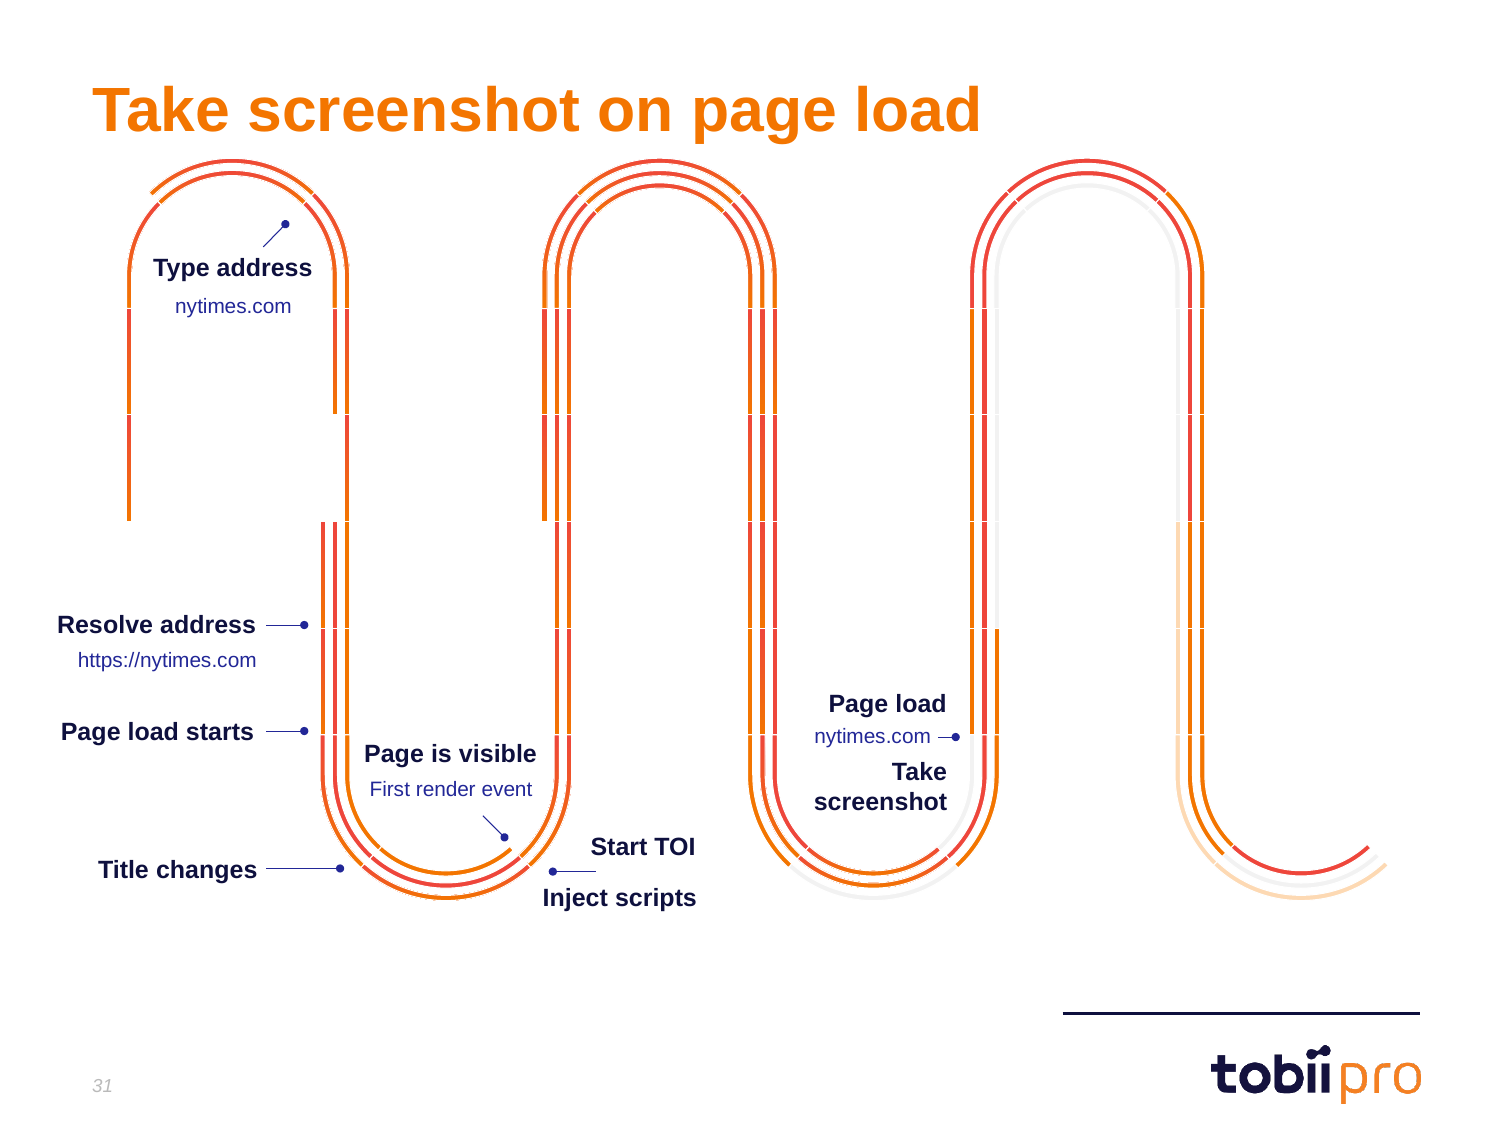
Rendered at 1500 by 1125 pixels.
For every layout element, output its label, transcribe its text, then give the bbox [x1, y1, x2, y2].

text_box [111, 155, 950, 902]
text_box [1037, 158, 1137, 169]
text_box Inject scripts [526, 902, 698, 913]
title Take screenshot on page load [77, 69, 1420, 142]
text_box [263, 224, 286, 247]
text_box Page load starts [40, 715, 111, 746]
slide_number 31 [77, 1055, 137, 1115]
text_box Resolve address [42, 608, 111, 639]
picture [1211, 1045, 1421, 1104]
text_box Title changes [43, 853, 111, 884]
text_box https://nytimes.com [70, 651, 111, 702]
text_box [950, 169, 1389, 902]
